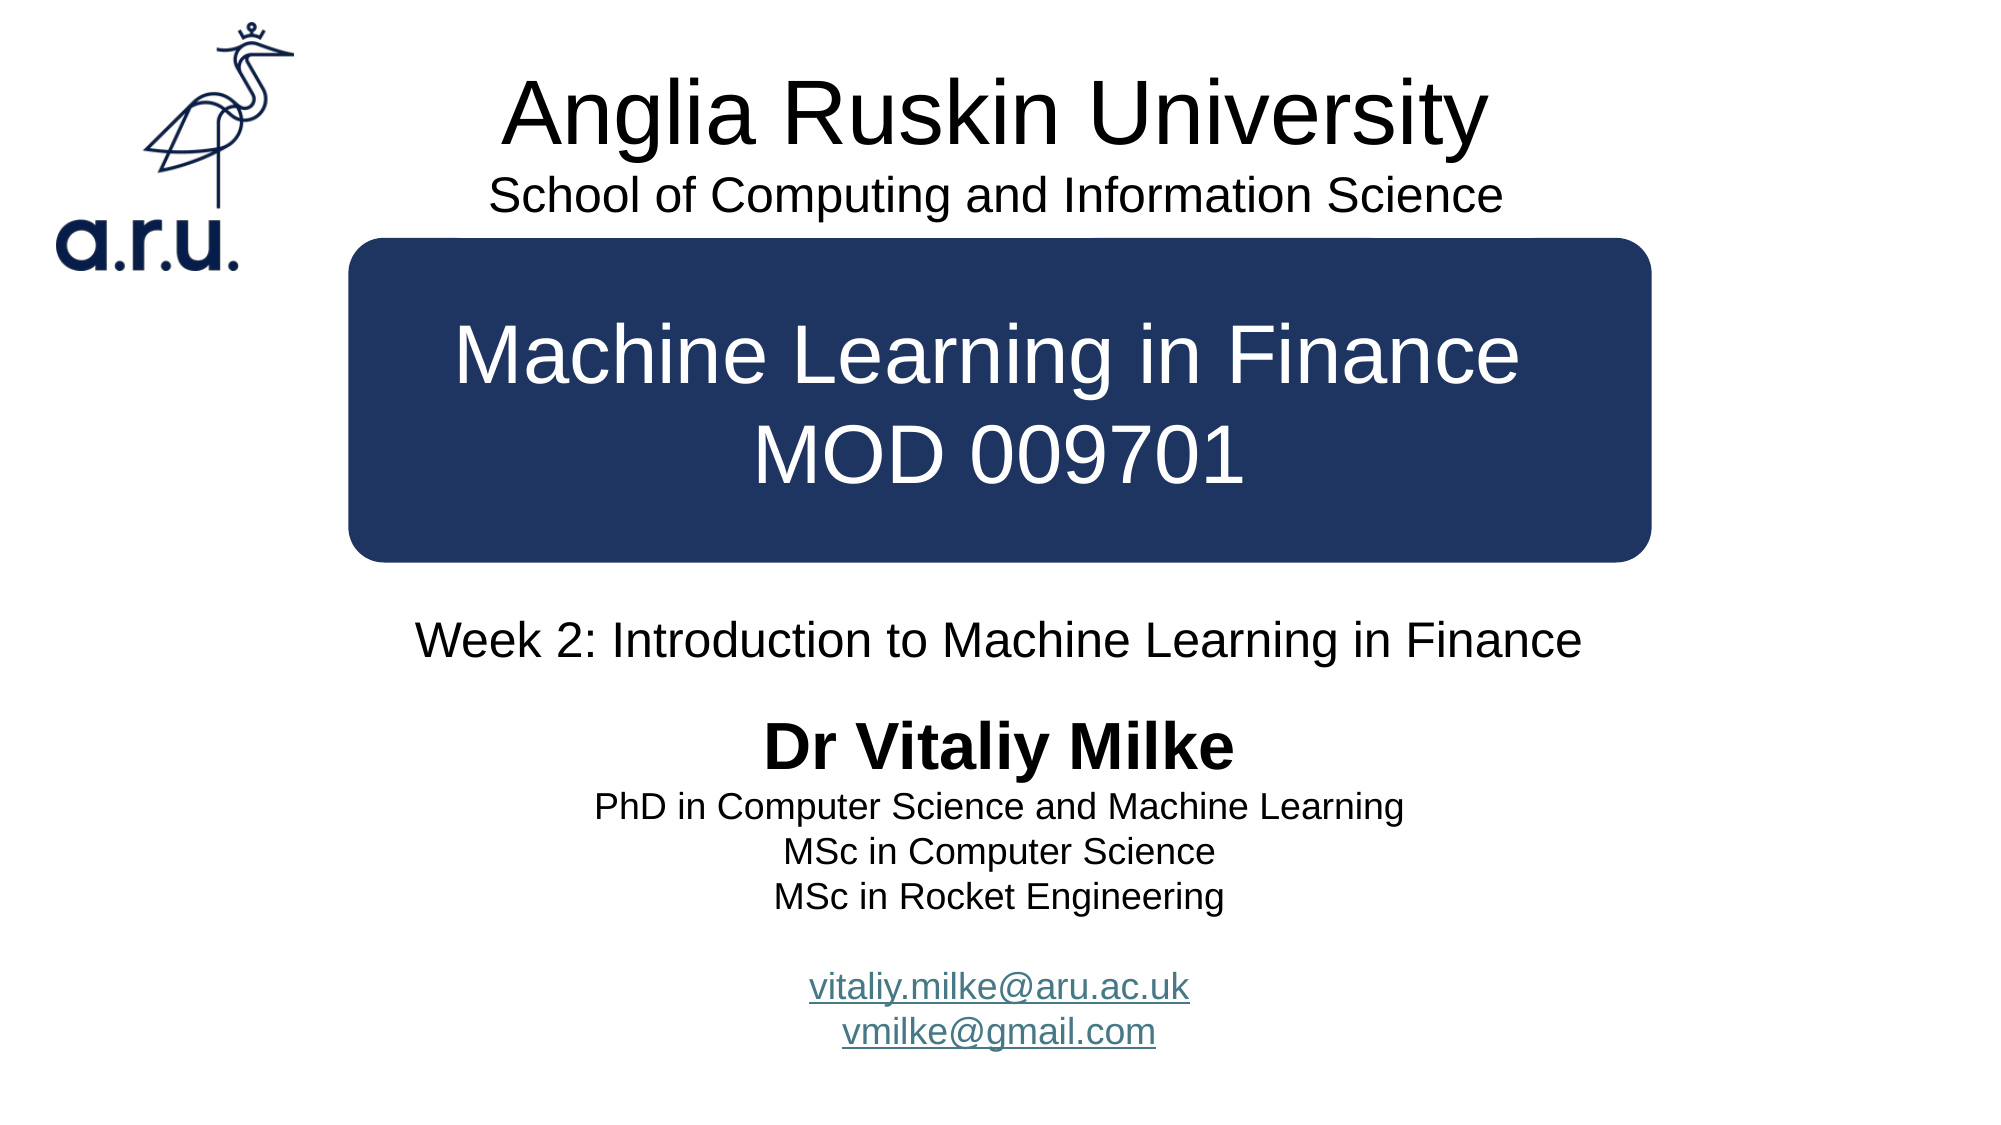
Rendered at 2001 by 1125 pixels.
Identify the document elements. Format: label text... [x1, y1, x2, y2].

text_box Machine Learning in Finance MOD 009701 [346, 236, 1654, 565]
text_box Anglia Ruskin University School of Computing and Information Science [427, 36, 1566, 240]
text_box Dr Vitaliy Milke PhD in Computer Science and Machine Learning MSc in Computer Science MSc in Rocket Engineering vitaliy.milke@aru.ac.uk vmilke@gmail.com [527, 711, 1471, 1089]
text_box Week 2: Introduction to Machine Learning in Finance [371, 581, 1628, 694]
picture [55, 21, 295, 271]
